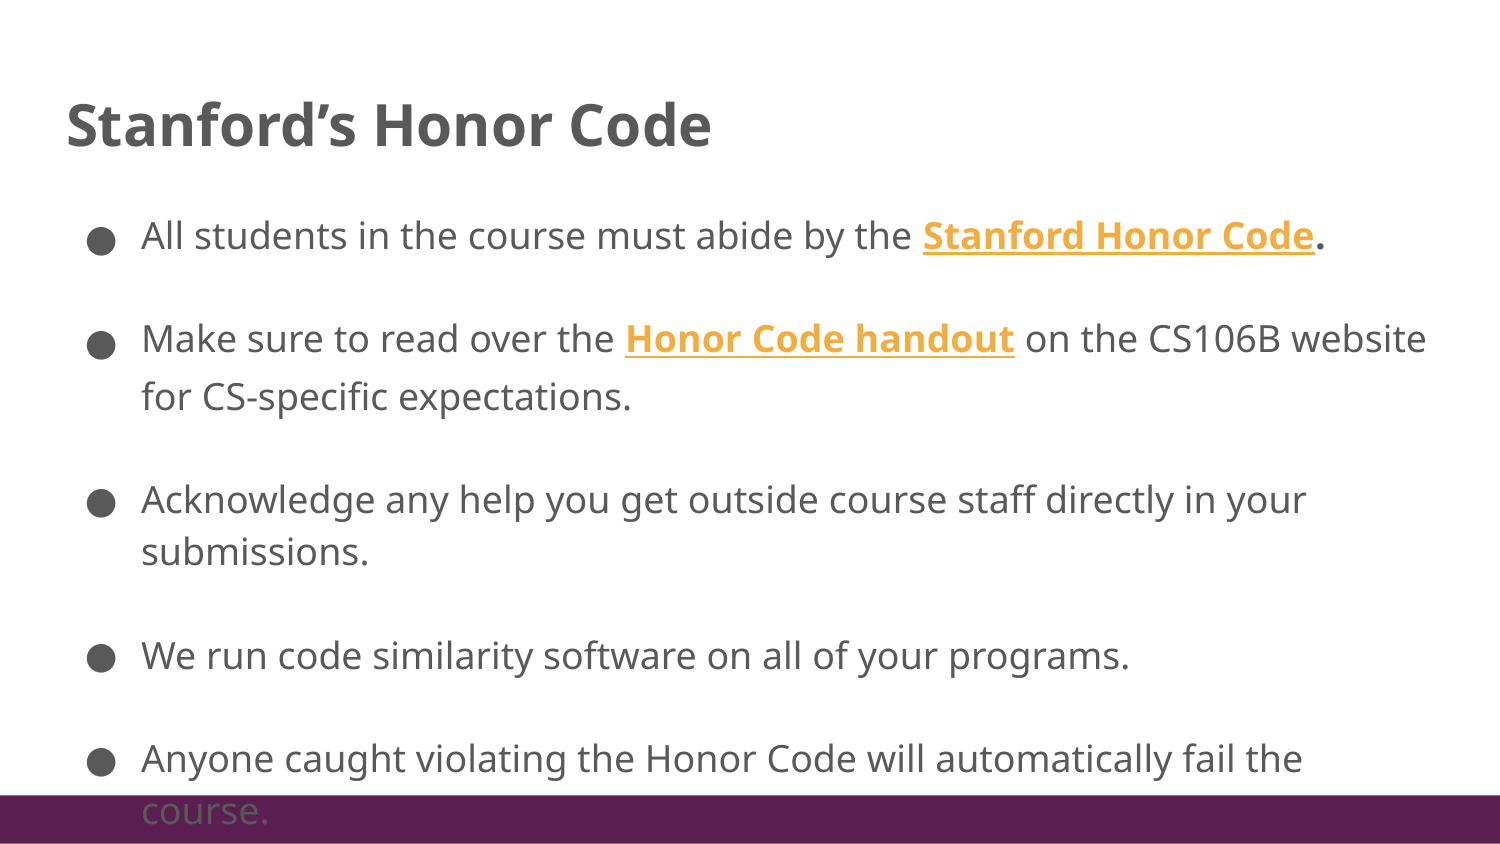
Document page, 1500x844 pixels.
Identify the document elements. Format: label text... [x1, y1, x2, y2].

list All students in the course must abide by the Stanford Honor Code. Make sure to read over the Honor Code handout on the CS106B website for CS-specific expectations. Acknowledge any help you get outside course staff directly in your submissions. We run code similarity software on all of your programs. Anyone caught violating the Honor Code will automatically fail the course. [51, 189, 1449, 750]
title Stanford’s Honor Code [51, 72, 1449, 167]
